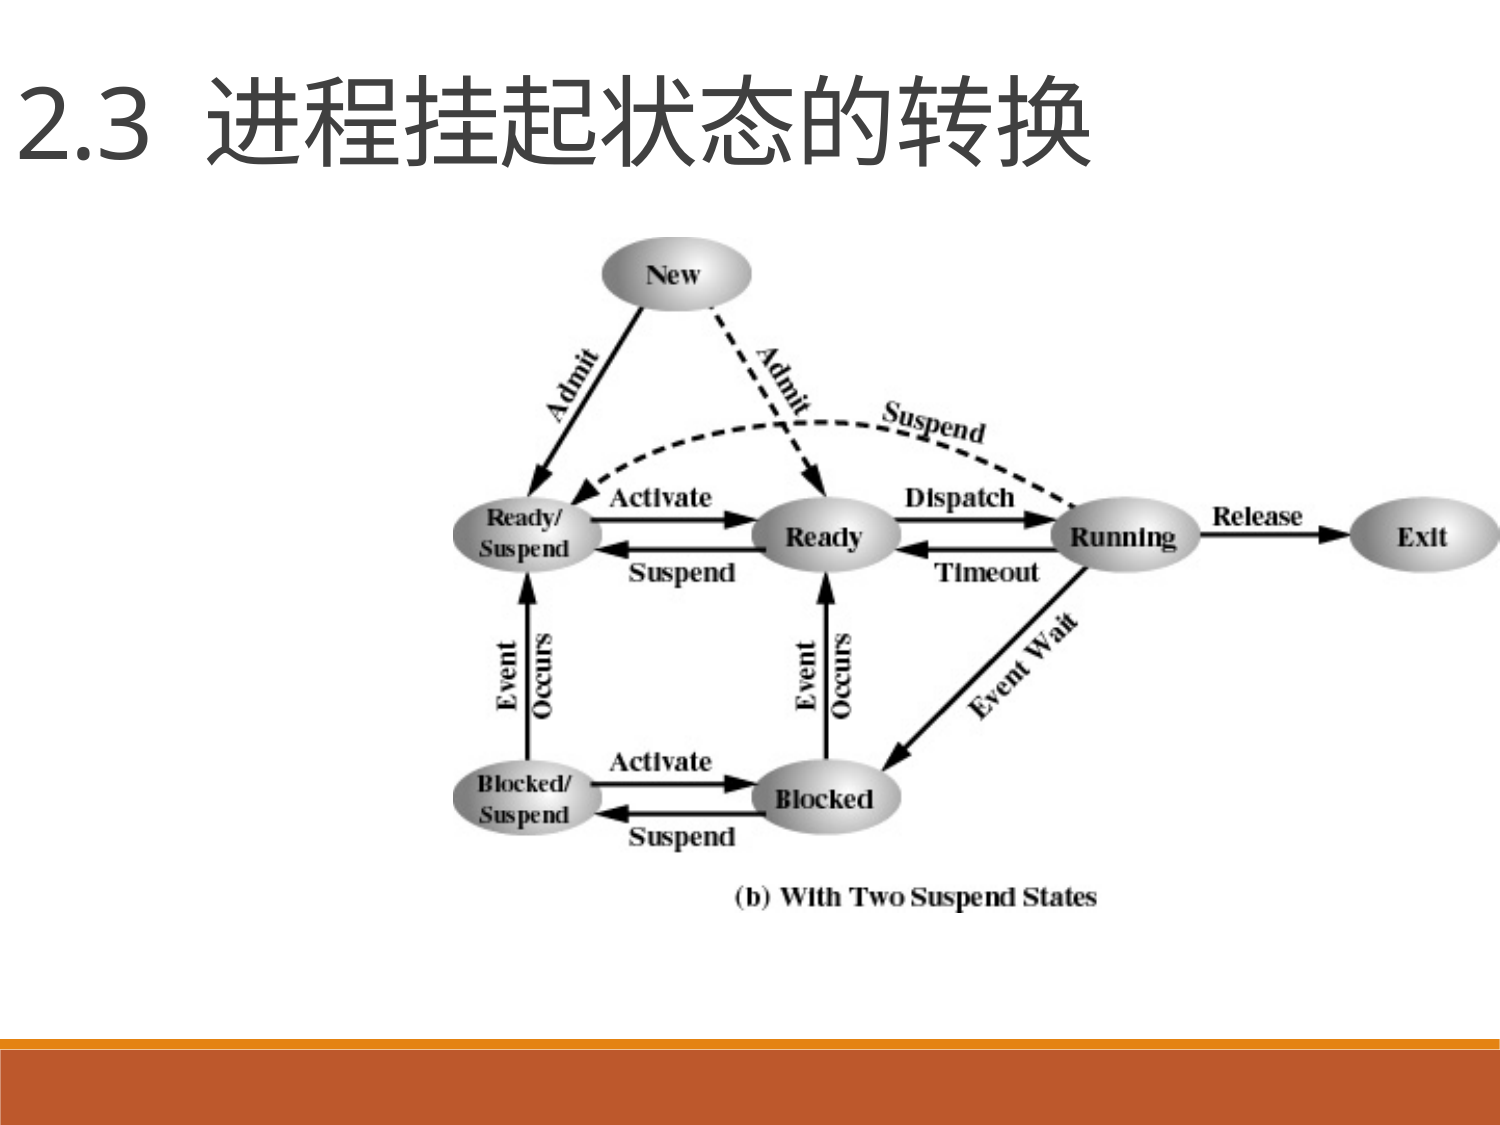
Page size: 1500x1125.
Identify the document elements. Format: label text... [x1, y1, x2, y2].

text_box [452, 236, 1500, 913]
title 2.3 进程挂起状态的转换 [0, 0, 1500, 188]
